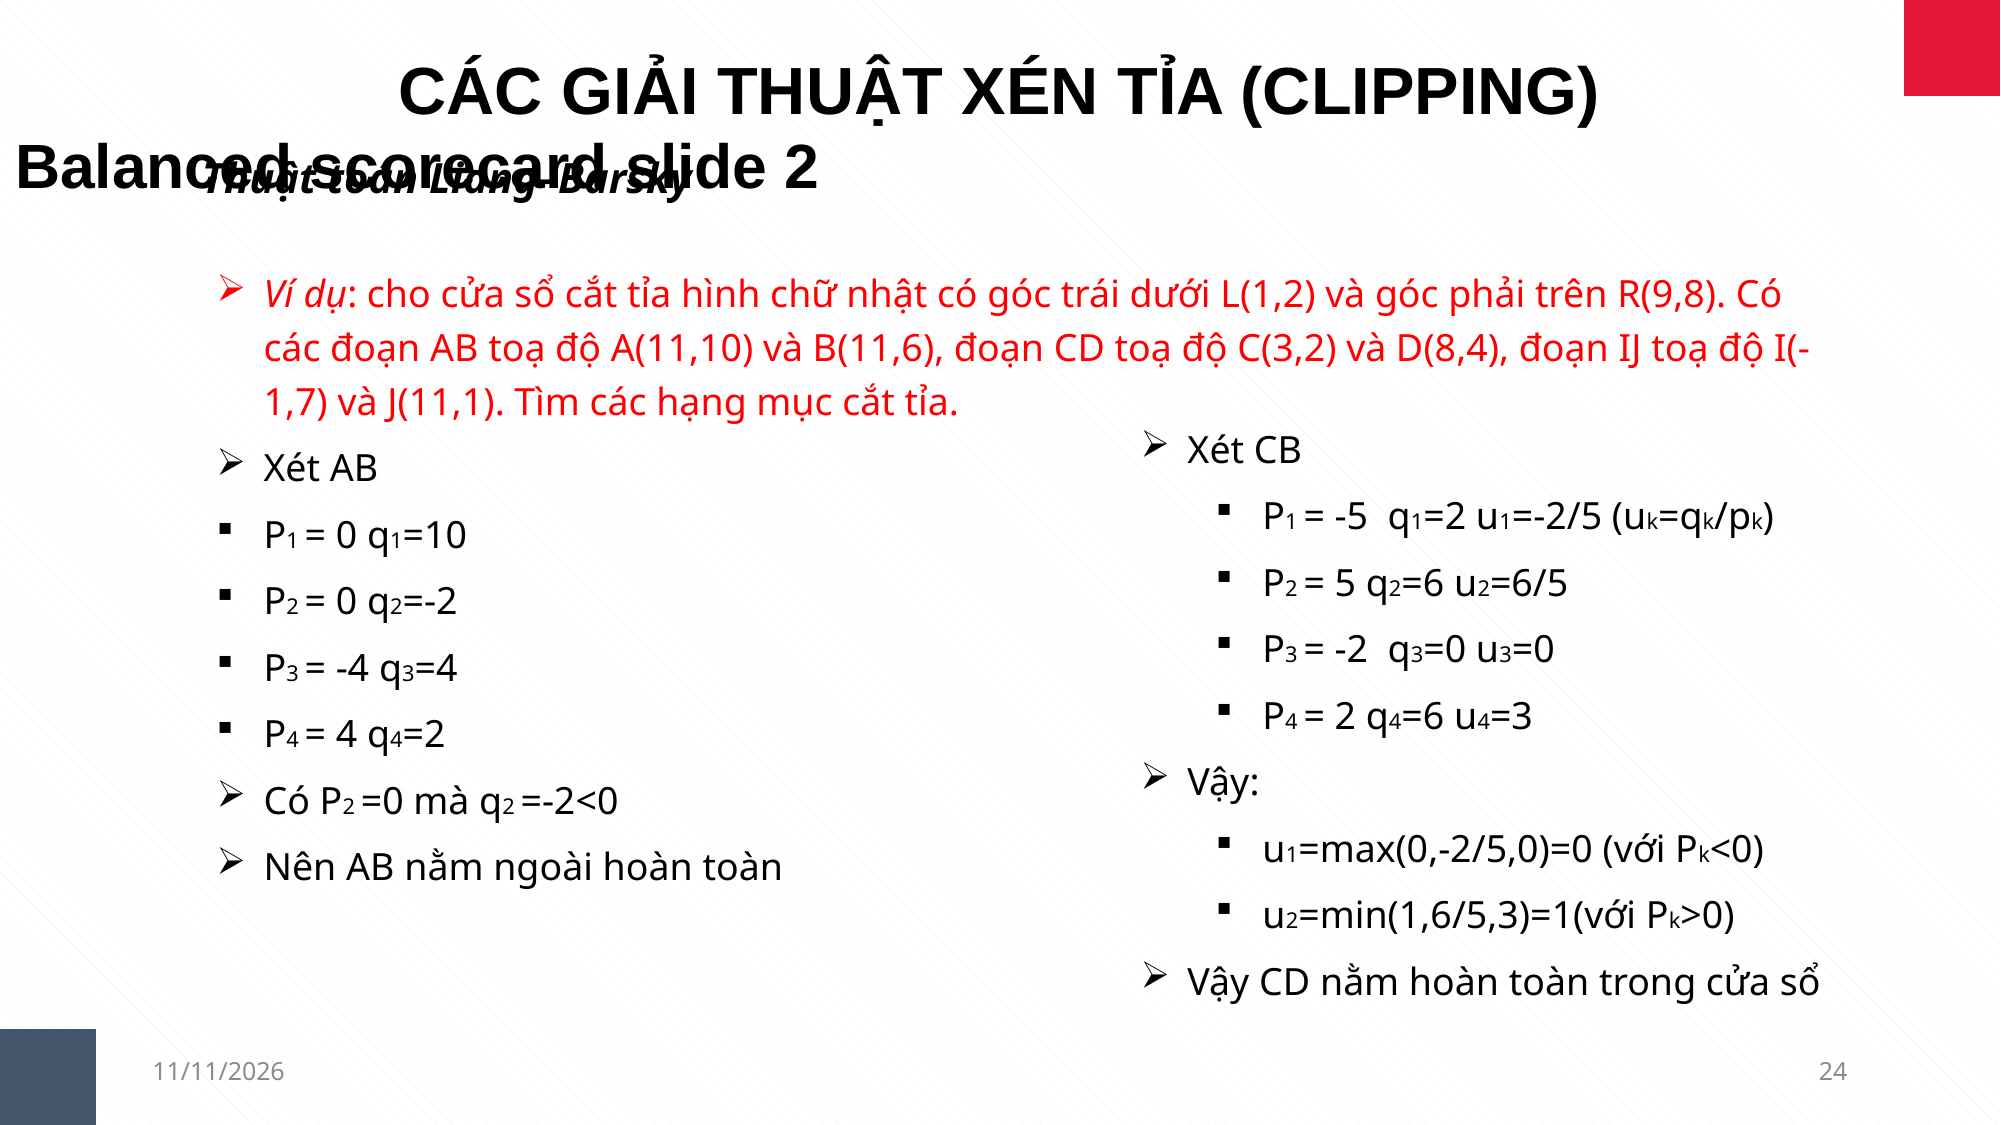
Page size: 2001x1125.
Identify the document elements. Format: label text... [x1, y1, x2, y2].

text_box CÁC GIẢI THUẬT XÉN TỈA (CLIPPING) [240, 48, 1760, 129]
slide_number 24 [1412, 1042, 1863, 1103]
text_box [0, 1028, 97, 1125]
text_box Xét CB P1 = -5 q1=2 u1=-2/5 (uk=qk/pk) P2 = 5 q2=6 u2=6/5 P3 = -2 q3=0 u3=0 P4 = 2 q4=6 u4=3 Vậy: u1=max(0,-2/5,0)=0 (với Pk<0) u2=min(1,6/5,3)=1(với Pk>0) Vậy CD nằm hoàn toàn trong cửa sổ [1125, 409, 1863, 1011]
text_box Thuật toán Liang–Barsky [201, 151, 1888, 202]
text_box [1903, 0, 2000, 97]
text_box Ví dụ: cho cửa sổ cắt tỉa hình chữ nhật có góc trái dưới L(1,2) và góc phải trên R(9,8). Có các đoạn AB toạ độ A(11,10) và B(11,6), đoạn CD toạ độ C(3,2) và D(8,4), đoạn IJ toạ độ I(-1,7) và J(11,1). Tìm các hạng mục cắt tỉa. Xét AB P1 = 0 q1=10 P2 = 0 q2=-2 P3 = -4 q3=4 P4 = 4 q4=2 Có P2 =0 mà q2 =-2<0 Nên AB nằm ngoài hoàn toàn [201, 253, 1863, 1004]
title Balanced scorecard slide 2 [0, 59, 1725, 278]
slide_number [137, 1042, 588, 1103]
